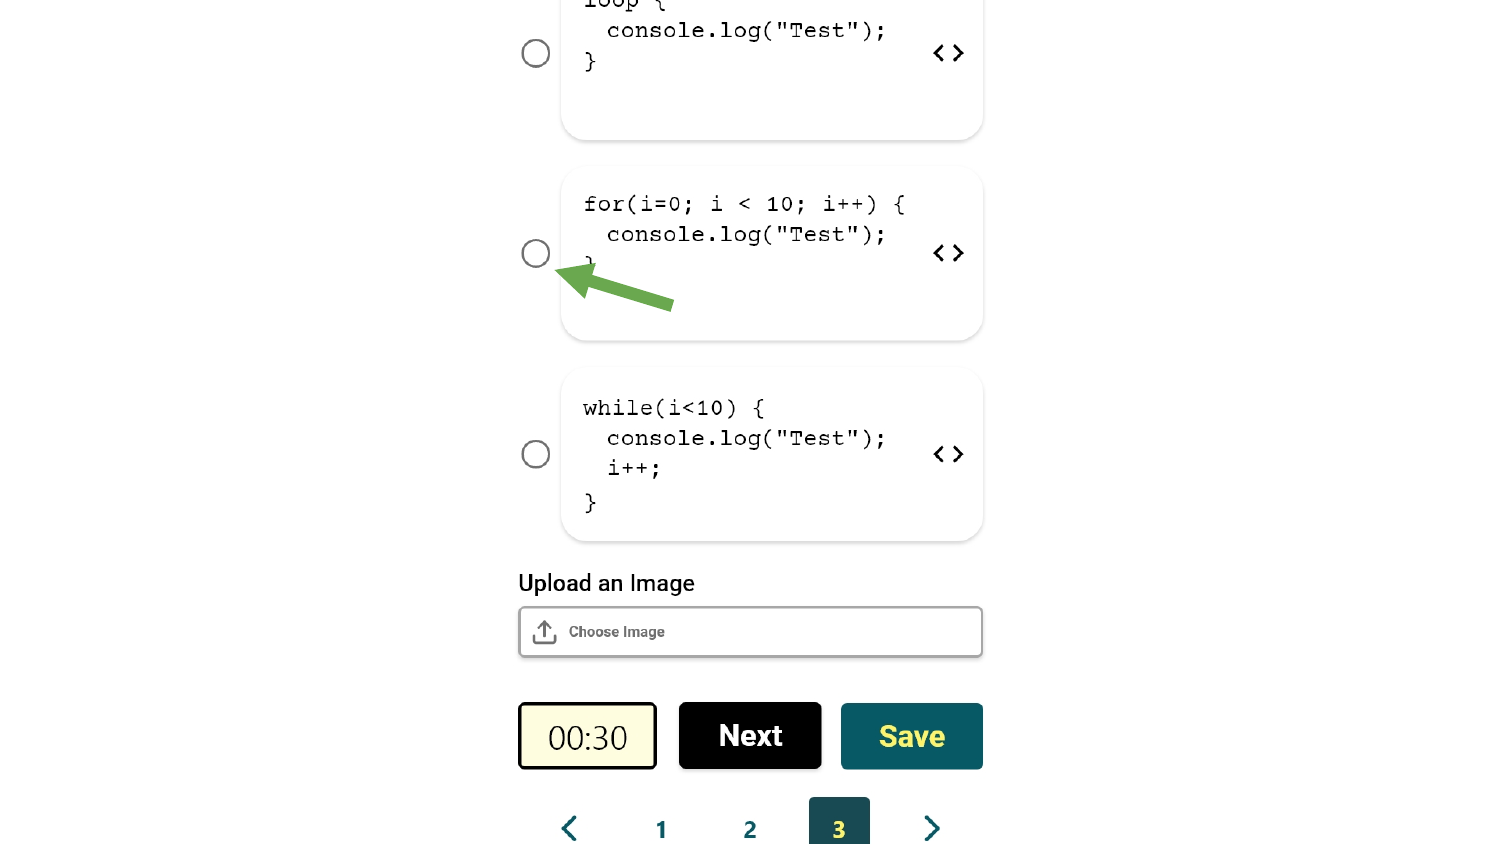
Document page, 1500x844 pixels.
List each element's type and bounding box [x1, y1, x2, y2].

picture [0, 0, 1500, 844]
text_box [554, 269, 673, 306]
